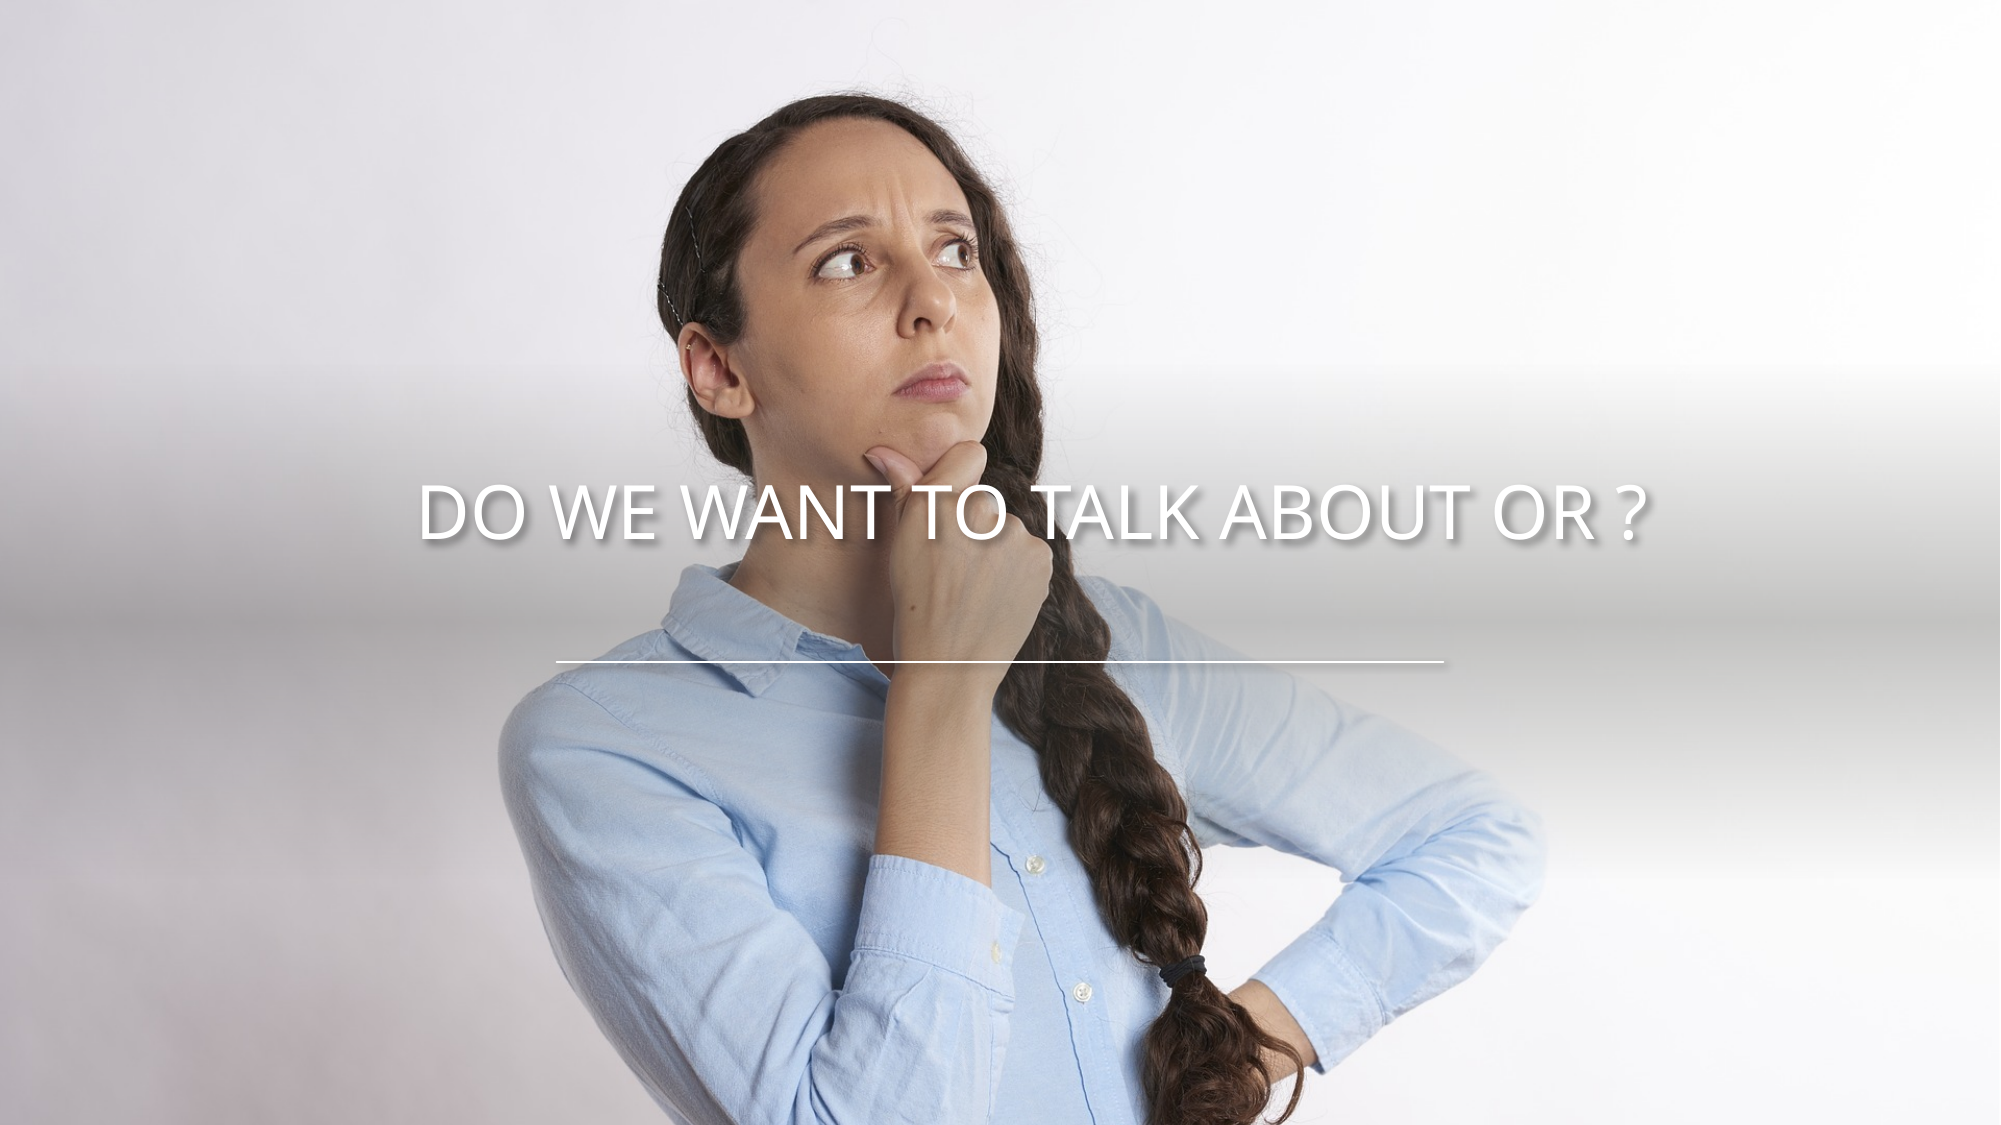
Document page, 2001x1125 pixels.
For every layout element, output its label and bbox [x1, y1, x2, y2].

list [0, 0, 2000, 1125]
